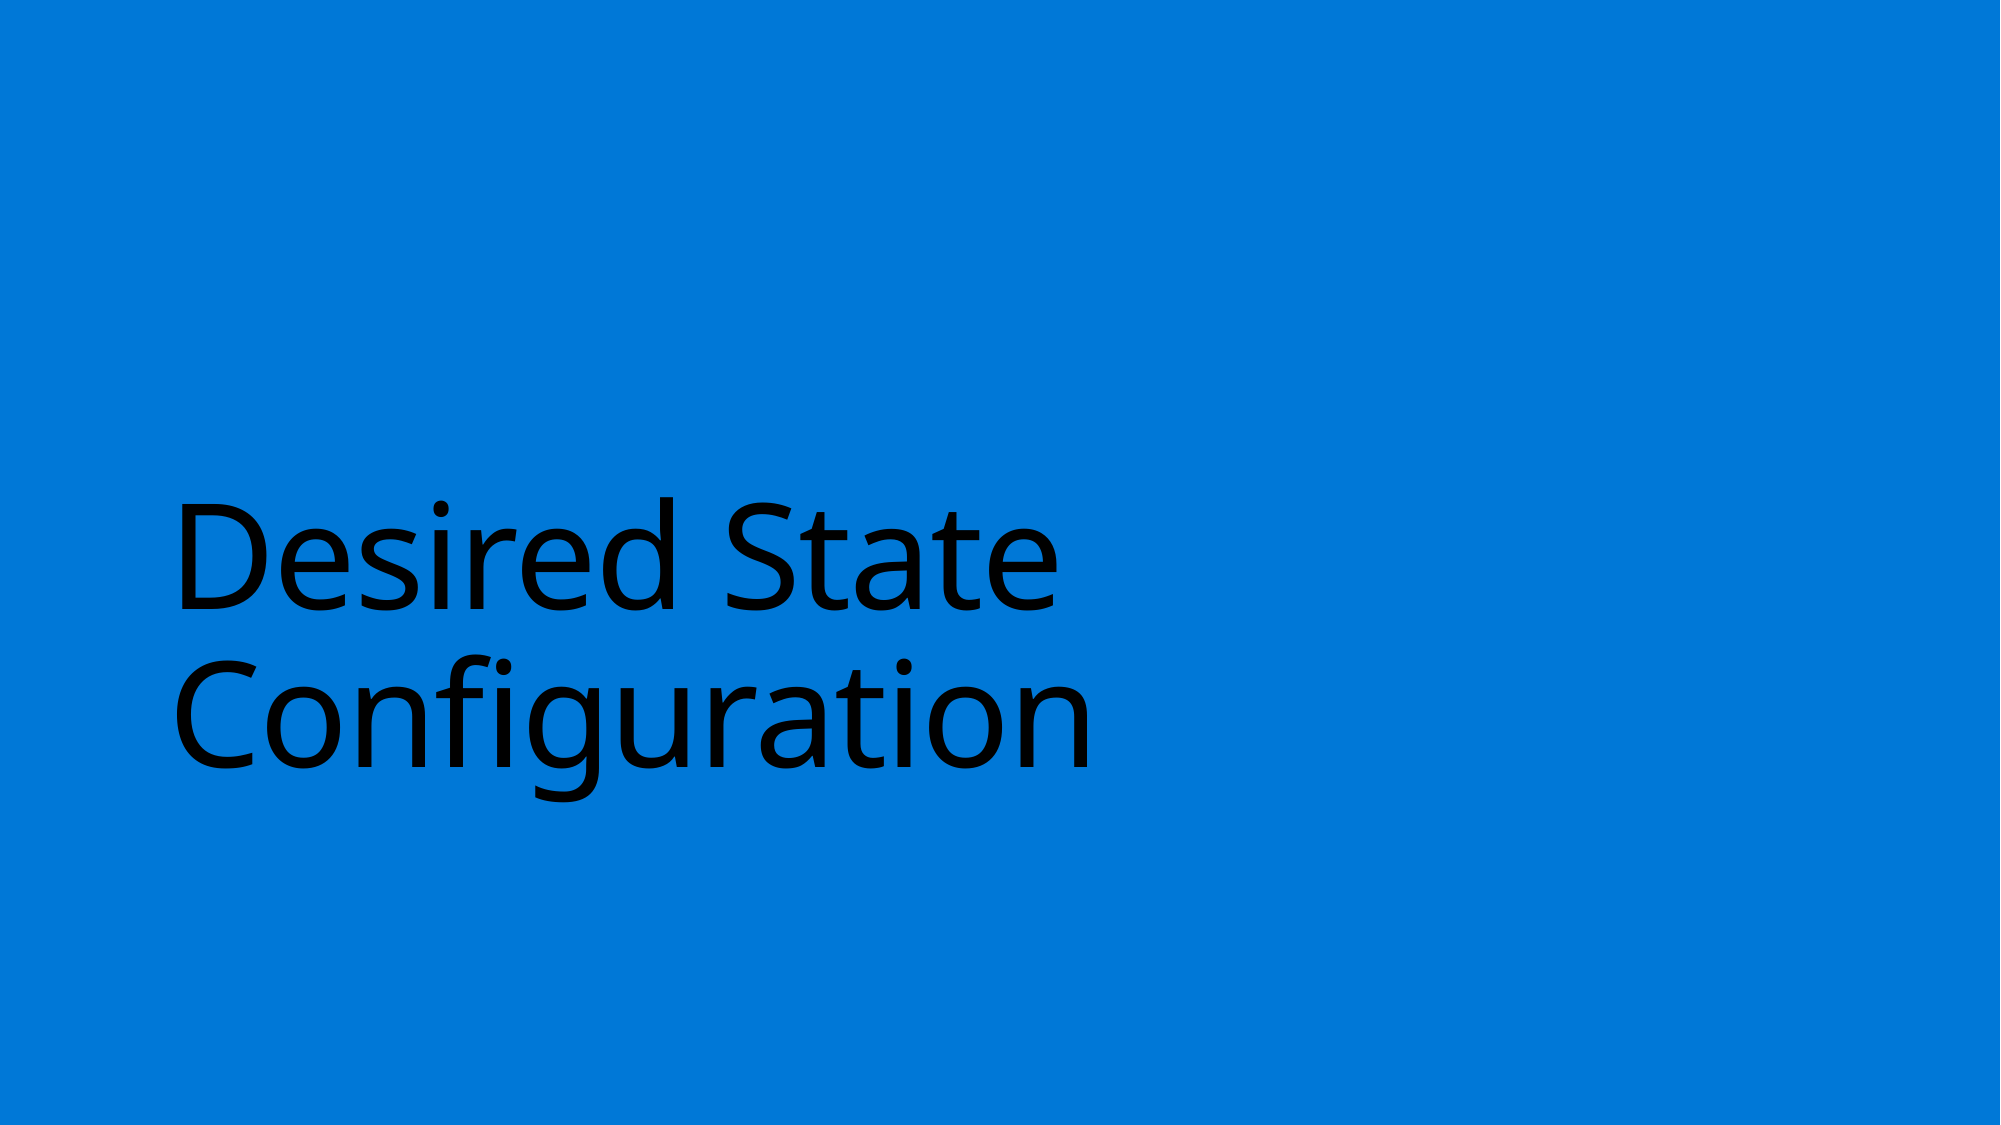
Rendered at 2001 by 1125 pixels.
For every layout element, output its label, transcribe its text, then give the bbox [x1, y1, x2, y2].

title Desired State Configuration [144, 467, 1856, 658]
